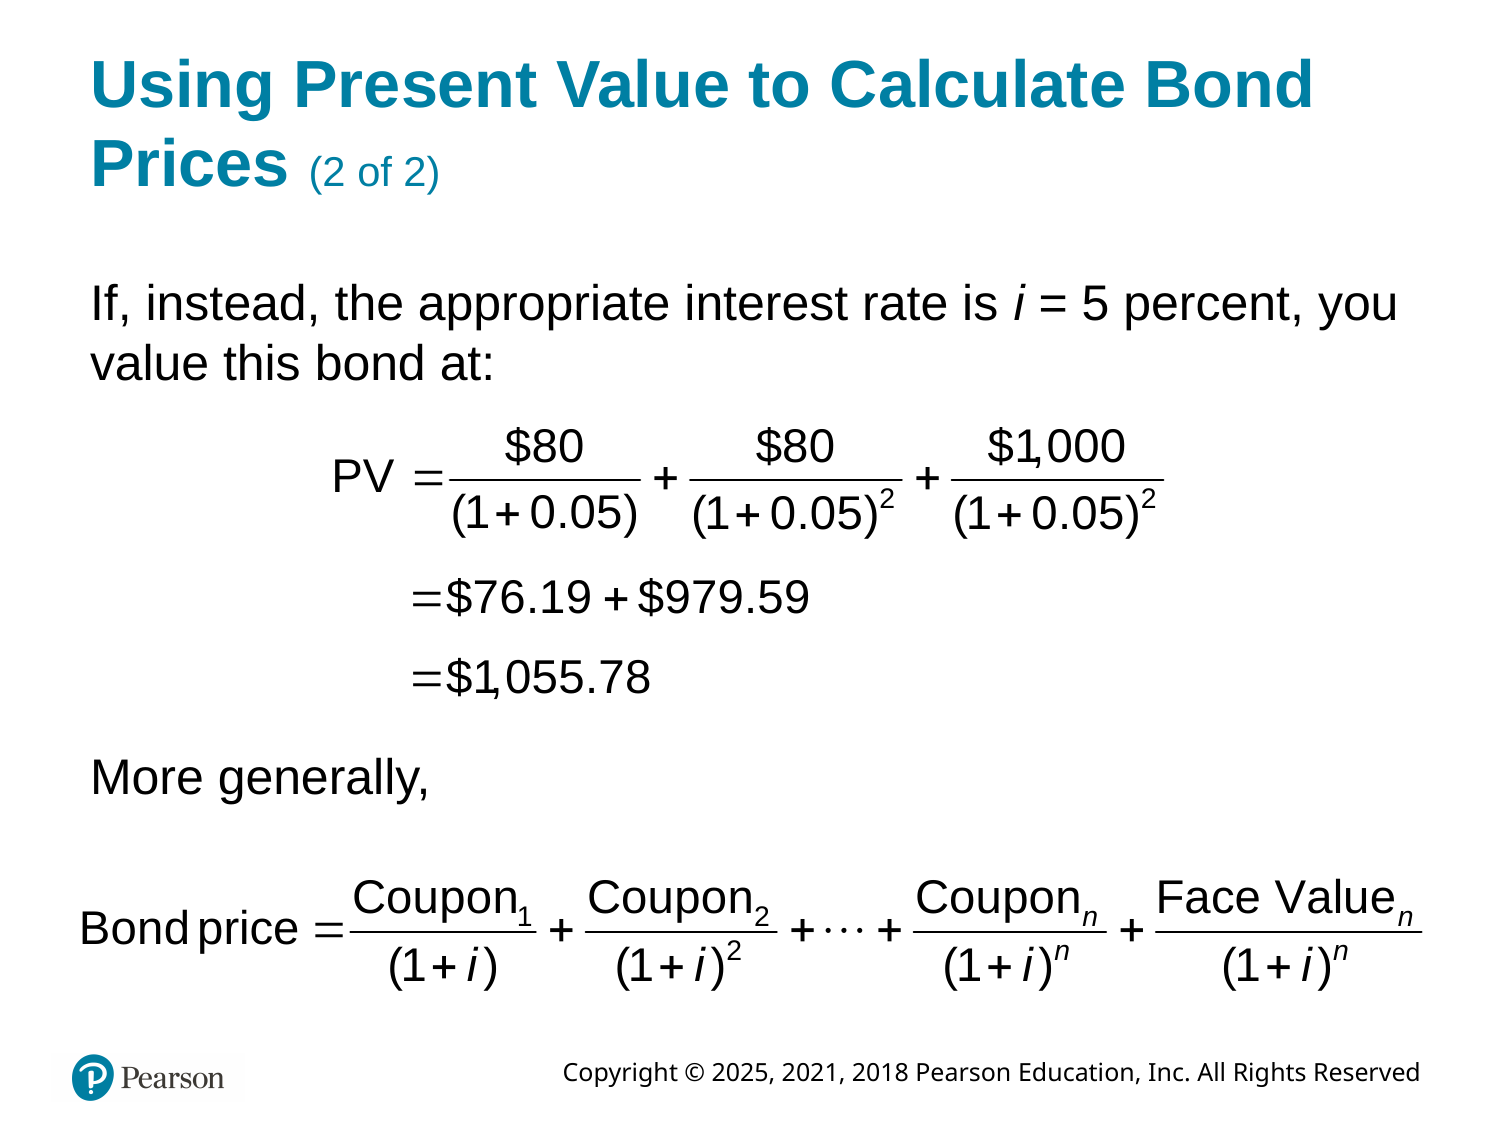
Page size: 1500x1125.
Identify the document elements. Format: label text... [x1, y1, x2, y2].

picture [51, 1053, 245, 1102]
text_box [78, 871, 1426, 996]
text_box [404, 573, 815, 624]
title Using Present Value to Calculate Bond Prices (2 of 2) [75, 35, 1425, 216]
list If, instead, the appropriate interest rate is i = 5 percent, you value this bond at: [75, 255, 1425, 404]
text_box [330, 420, 1169, 544]
list More generally, [75, 729, 466, 823]
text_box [404, 653, 655, 706]
